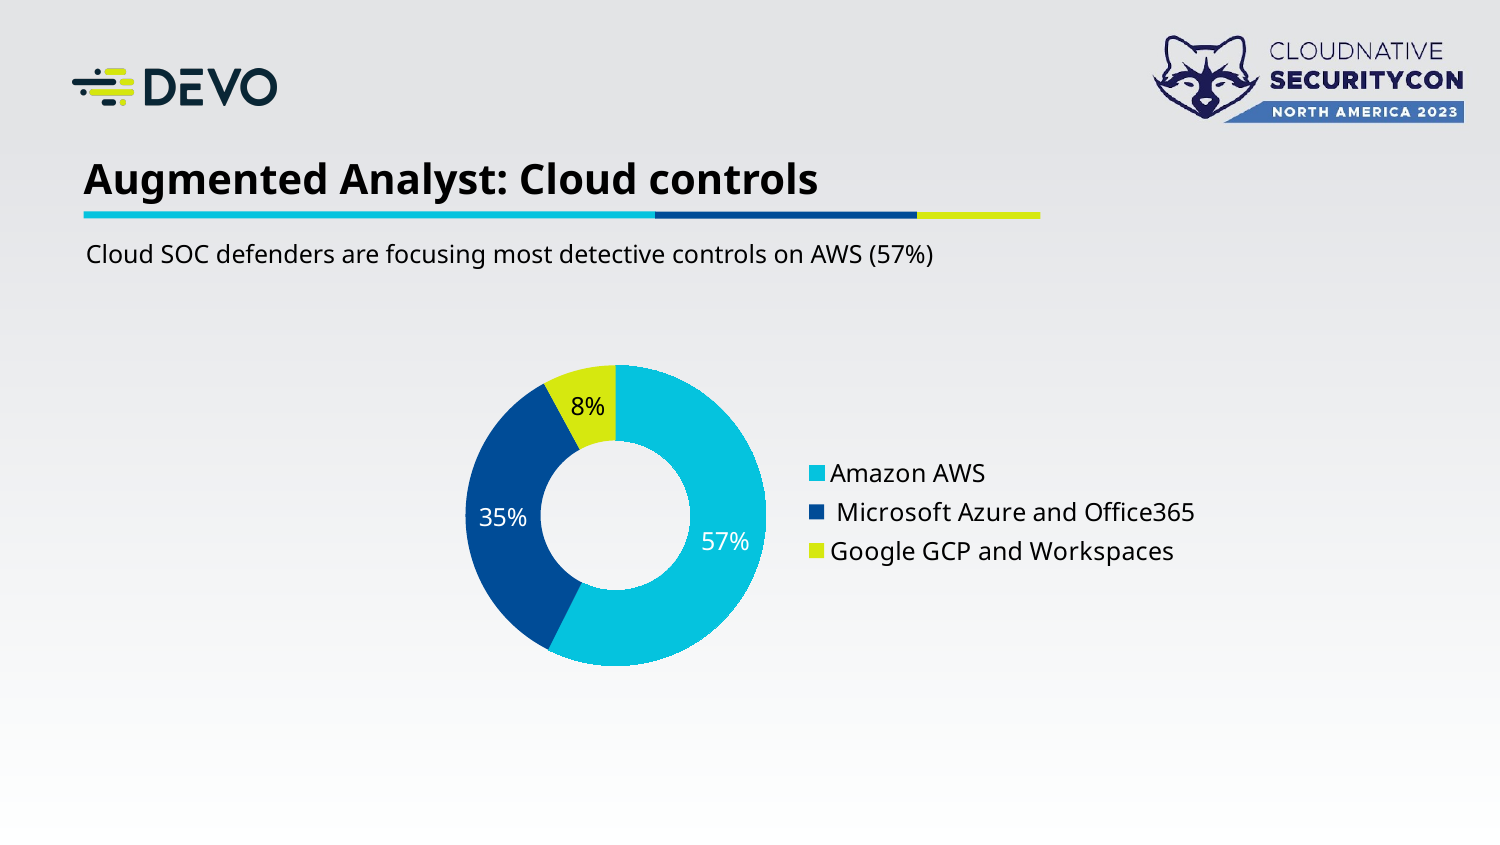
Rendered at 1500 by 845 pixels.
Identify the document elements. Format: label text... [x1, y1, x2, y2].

text_box Cloud SOC defenders are focusing most detective controls on AWS (57%) [83, 235, 1446, 271]
picture [0, 0, 1500, 140]
text_box Augmented Analyst: Cloud controls [72, 123, 1367, 240]
text_box [0, 140, 1500, 845]
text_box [83, 211, 1041, 220]
chart [265, 286, 1428, 776]
